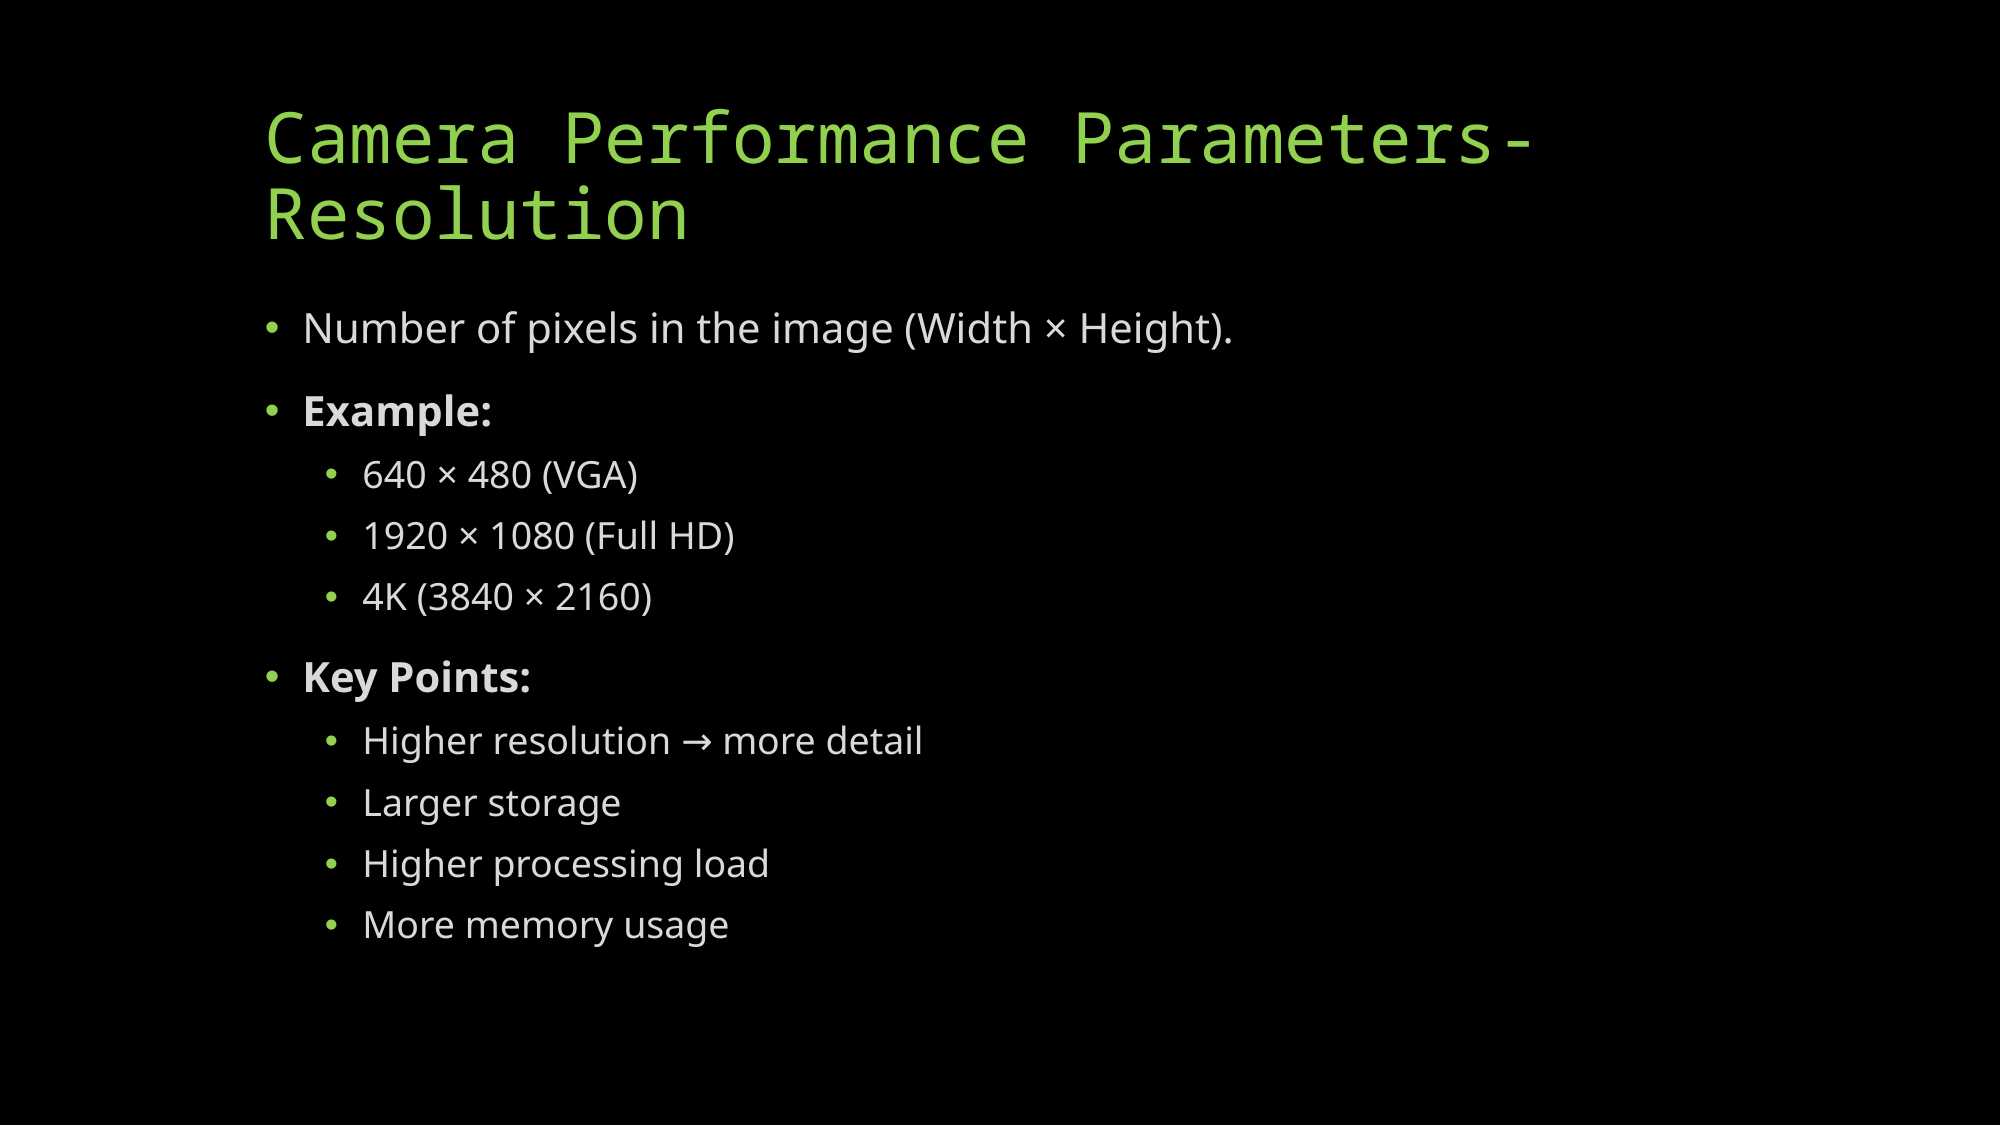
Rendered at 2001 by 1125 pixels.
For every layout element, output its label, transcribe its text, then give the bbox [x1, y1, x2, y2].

list Number of pixels in the image (Width × Height). Example: 640 × 480 (VGA) 1920 × 1080 (Full HD) 4K (3840 × 2160) Key Points: Higher resolution → more detail Larger storage Higher processing load More memory usage [249, 299, 1750, 1000]
title Camera Performance Parameters-Resolution [249, 75, 1750, 263]
